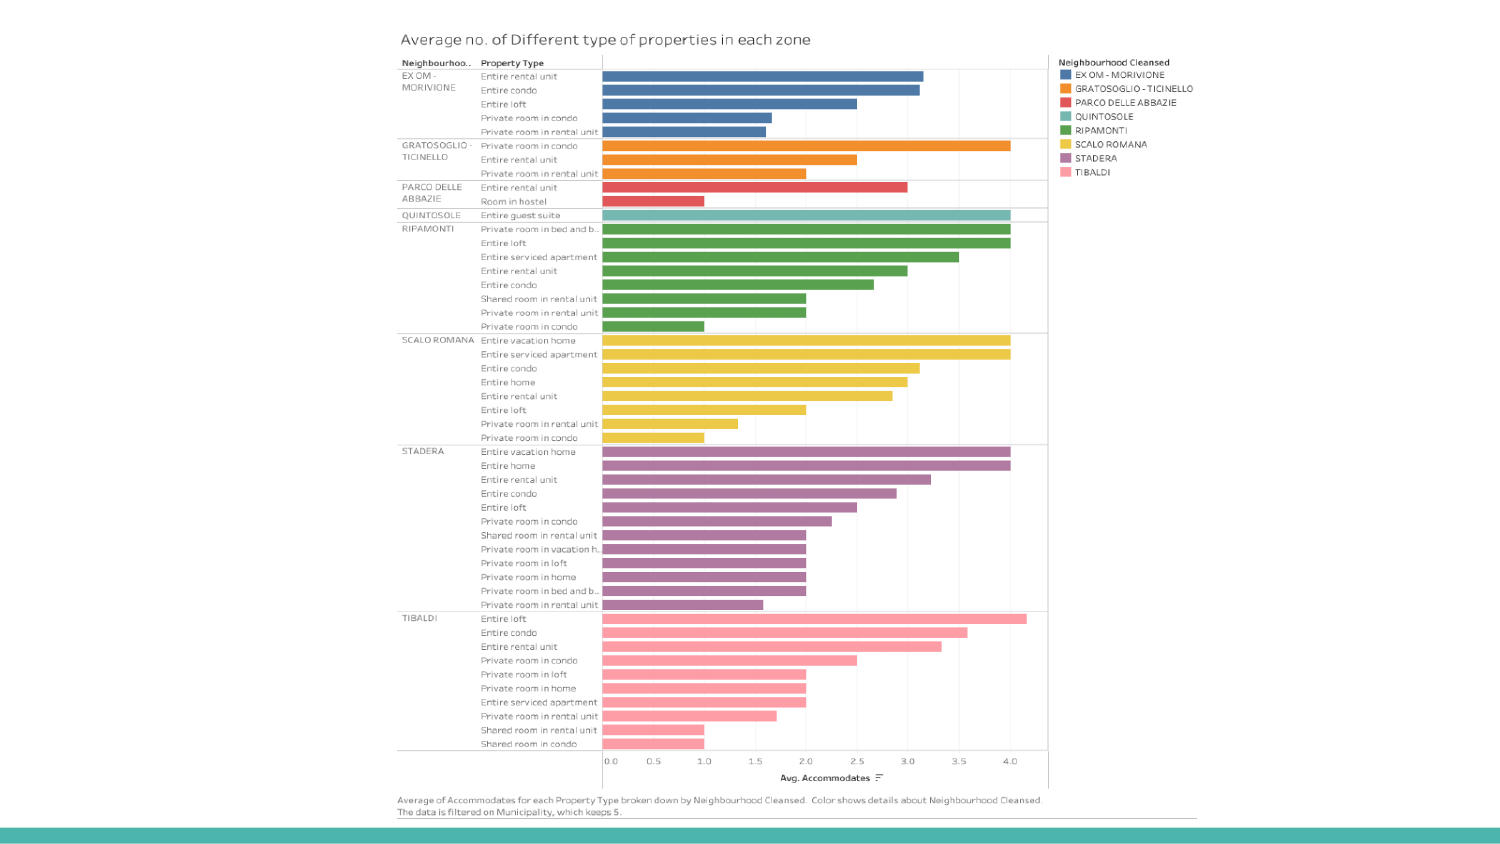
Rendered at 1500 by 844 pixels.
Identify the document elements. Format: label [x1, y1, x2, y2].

picture [397, 24, 1197, 819]
